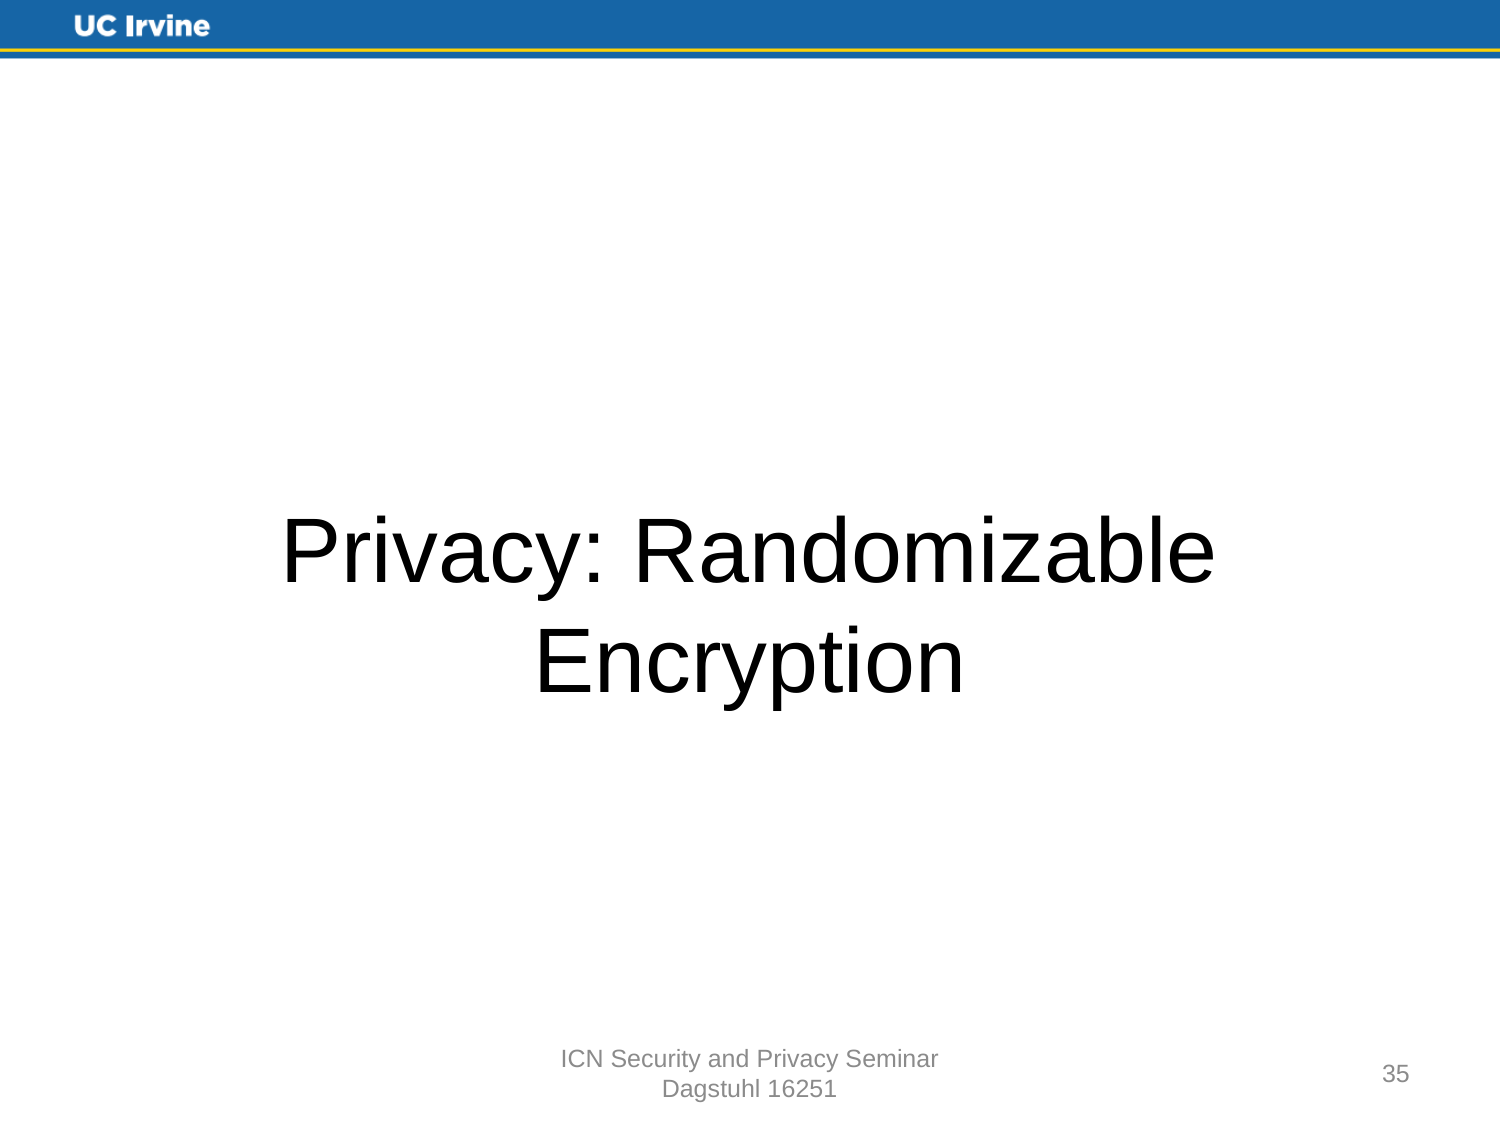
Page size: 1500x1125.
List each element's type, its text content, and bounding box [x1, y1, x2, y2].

slide_number 35 [1074, 1042, 1425, 1103]
title Privacy: Randomizable Encryption [75, 483, 1425, 671]
footer ICN Security and Privacy Seminar Dagstuhl 16251 [512, 1042, 988, 1103]
